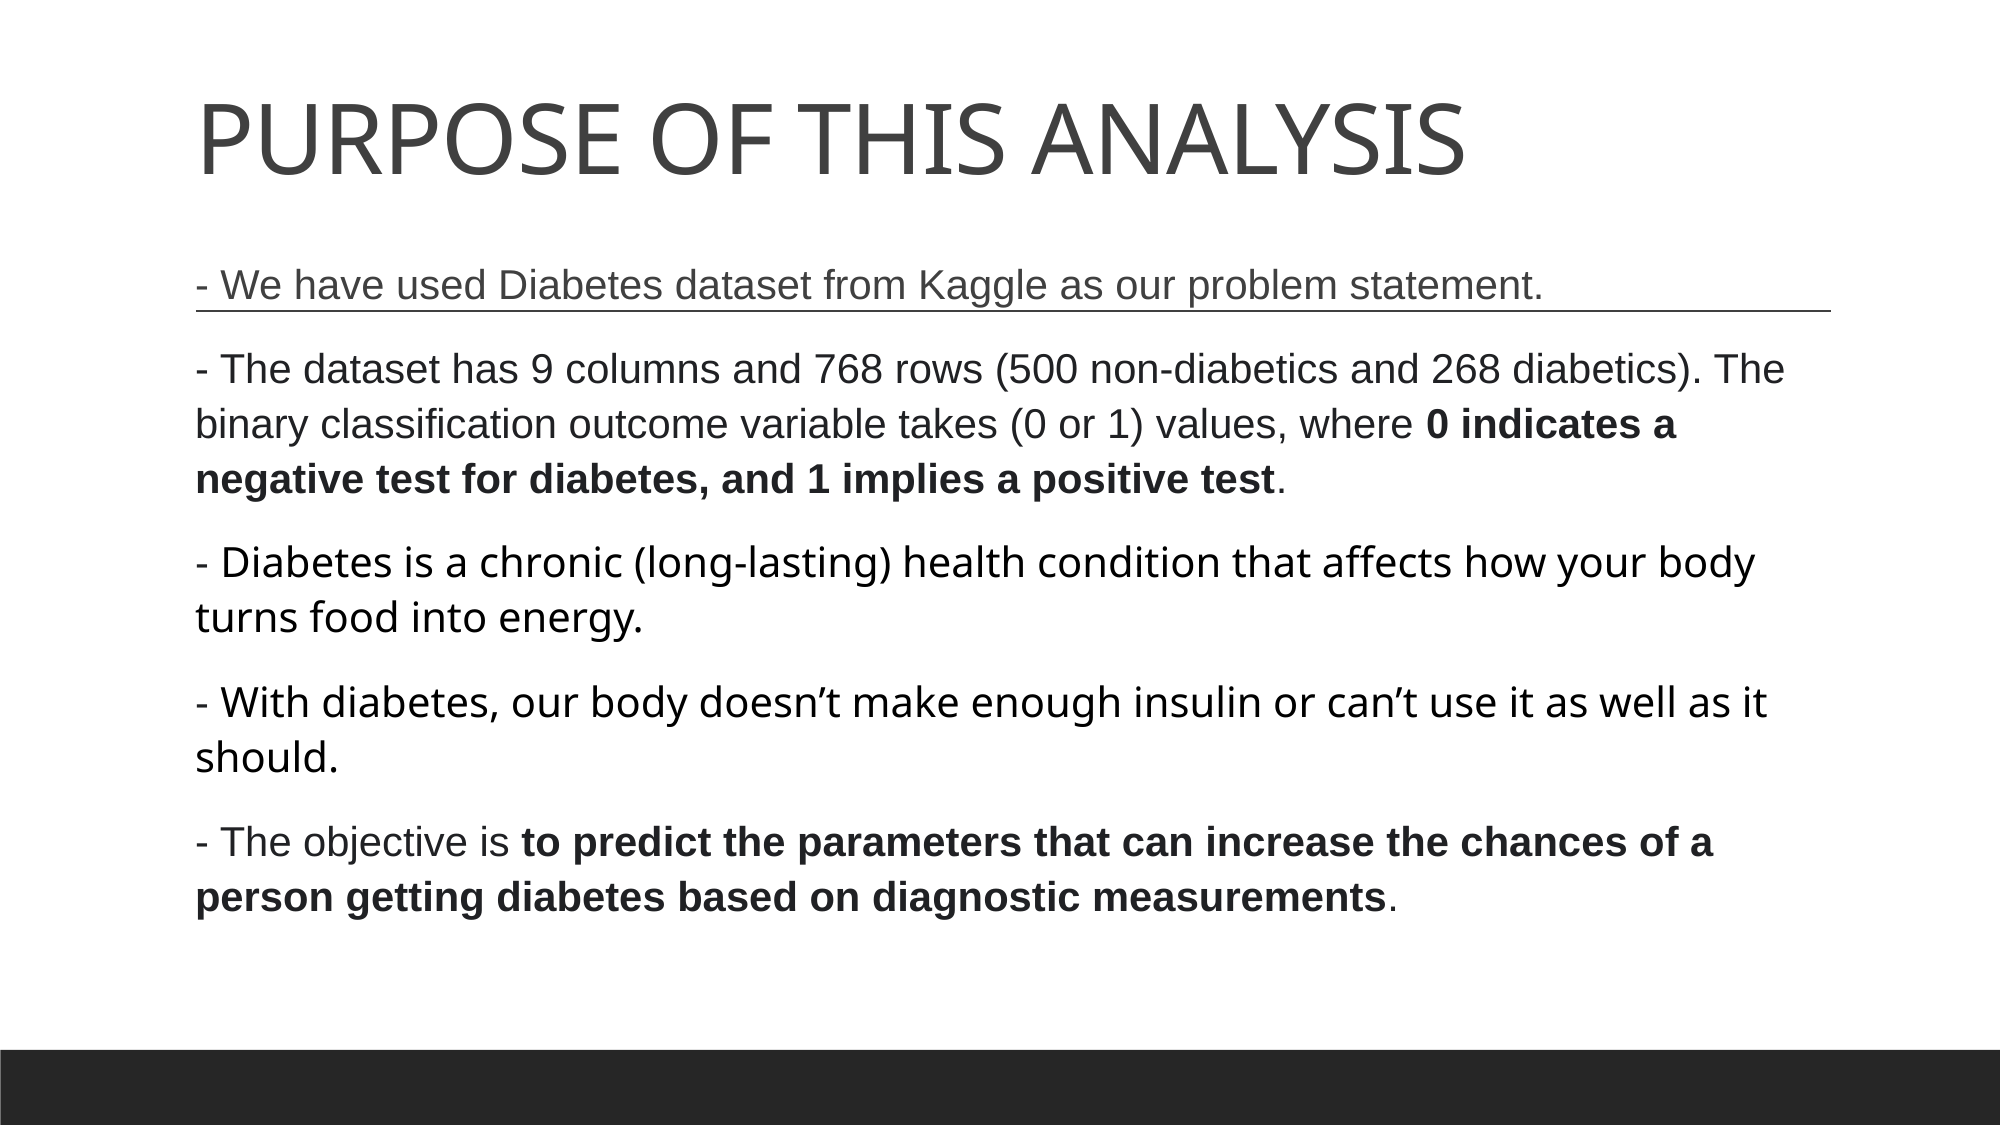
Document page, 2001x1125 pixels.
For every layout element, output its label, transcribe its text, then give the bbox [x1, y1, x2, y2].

title PURPOSE OF THIS ANALYSIS [180, 47, 1830, 204]
list - We have used Diabetes dataset from Kaggle as our problem statement. - The dataset has 9 columns and 768 rows (500 non-diabetics and 268 diabetics). The binary classification outcome variable takes (0 or 1) values, where 0 indicates a negative test for diabetes, and 1 implies a positive test. - Diabetes is a chronic (long-lasting) health condition that affects how your body turns food into energy. - With diabetes, our body doesn’t make enough insulin or can’t use it as well as it should. - The objective is to predict the parameters that can increase the chances of a person getting diabetes based on diagnostic measurements. [180, 245, 1830, 963]
